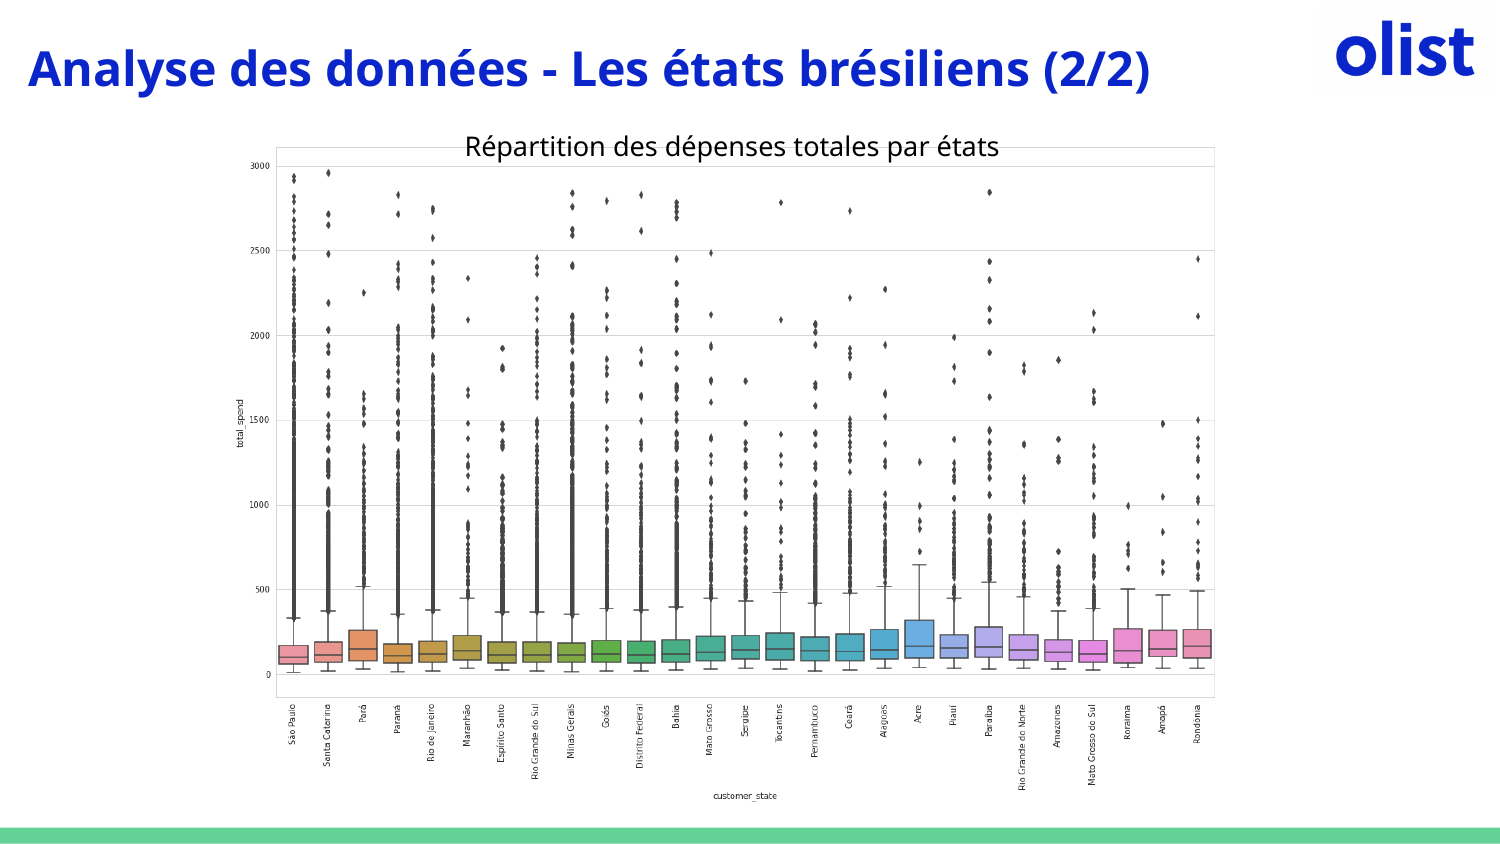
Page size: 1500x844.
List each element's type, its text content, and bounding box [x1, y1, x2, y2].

picture [229, 141, 1221, 807]
picture [1315, 3, 1495, 98]
text_box Répartition des dépenses totales par états [182, 114, 1282, 177]
title Analyse des données - Les états brésiliens (2/2) [13, 22, 1412, 117]
